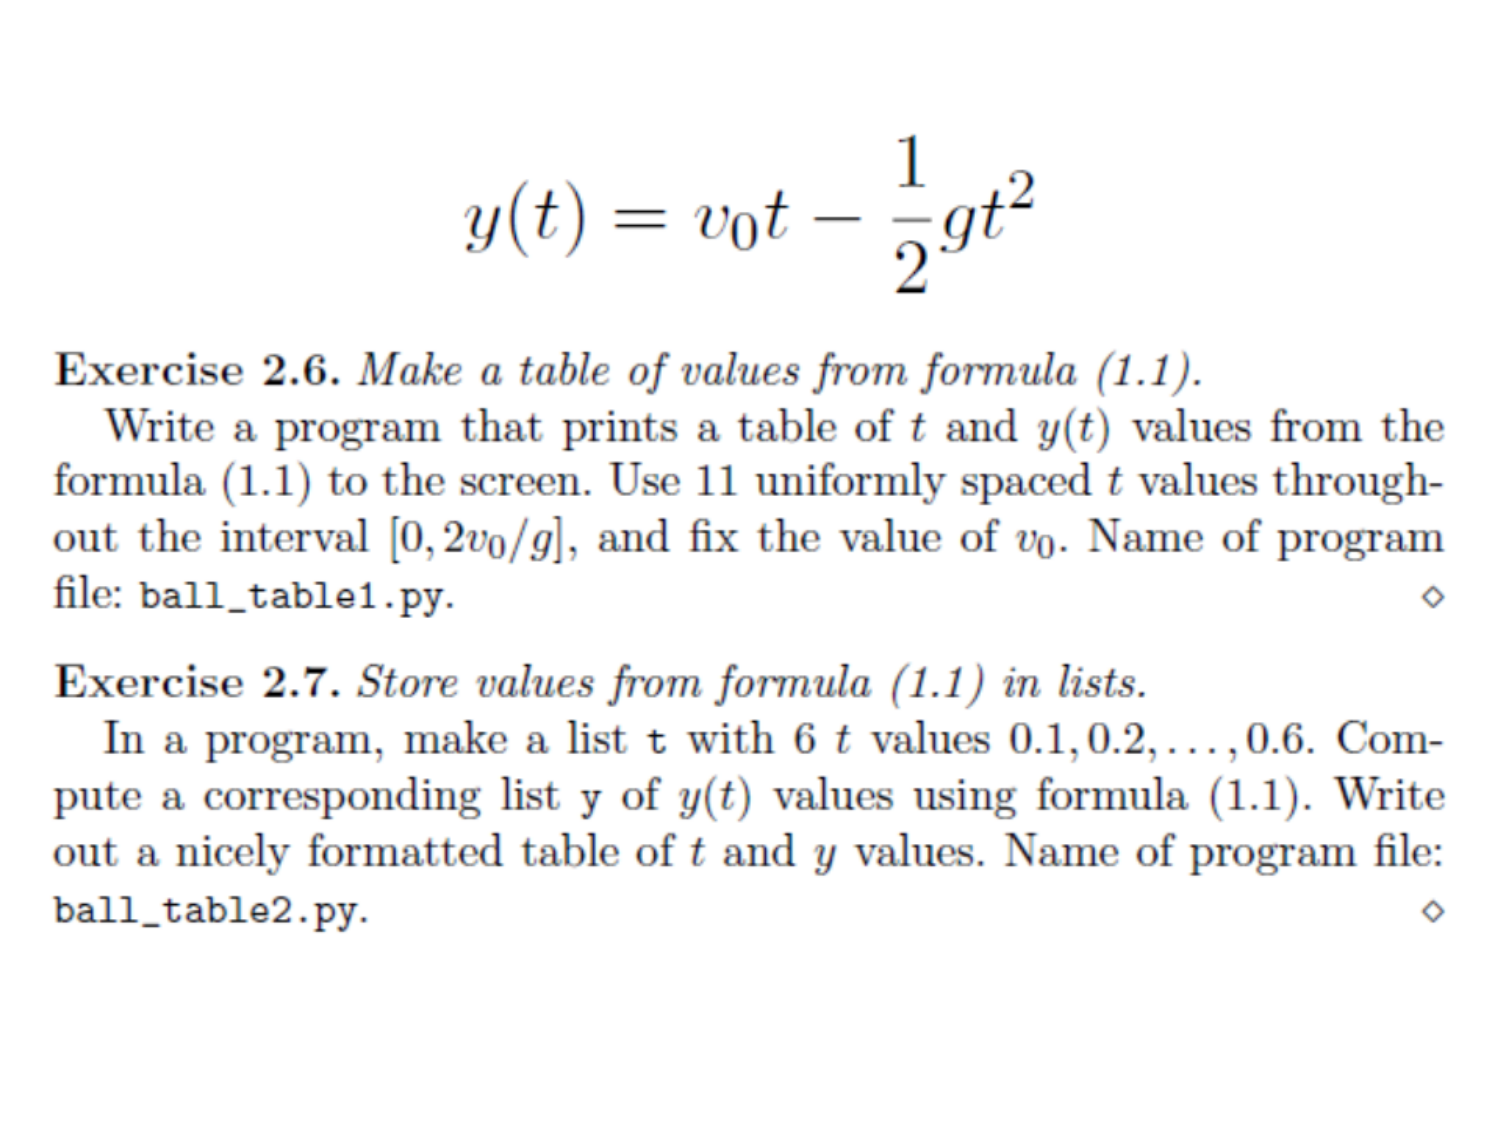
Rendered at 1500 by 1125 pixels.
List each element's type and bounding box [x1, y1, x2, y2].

picture [41, 337, 1464, 940]
picture [407, 101, 1047, 324]
